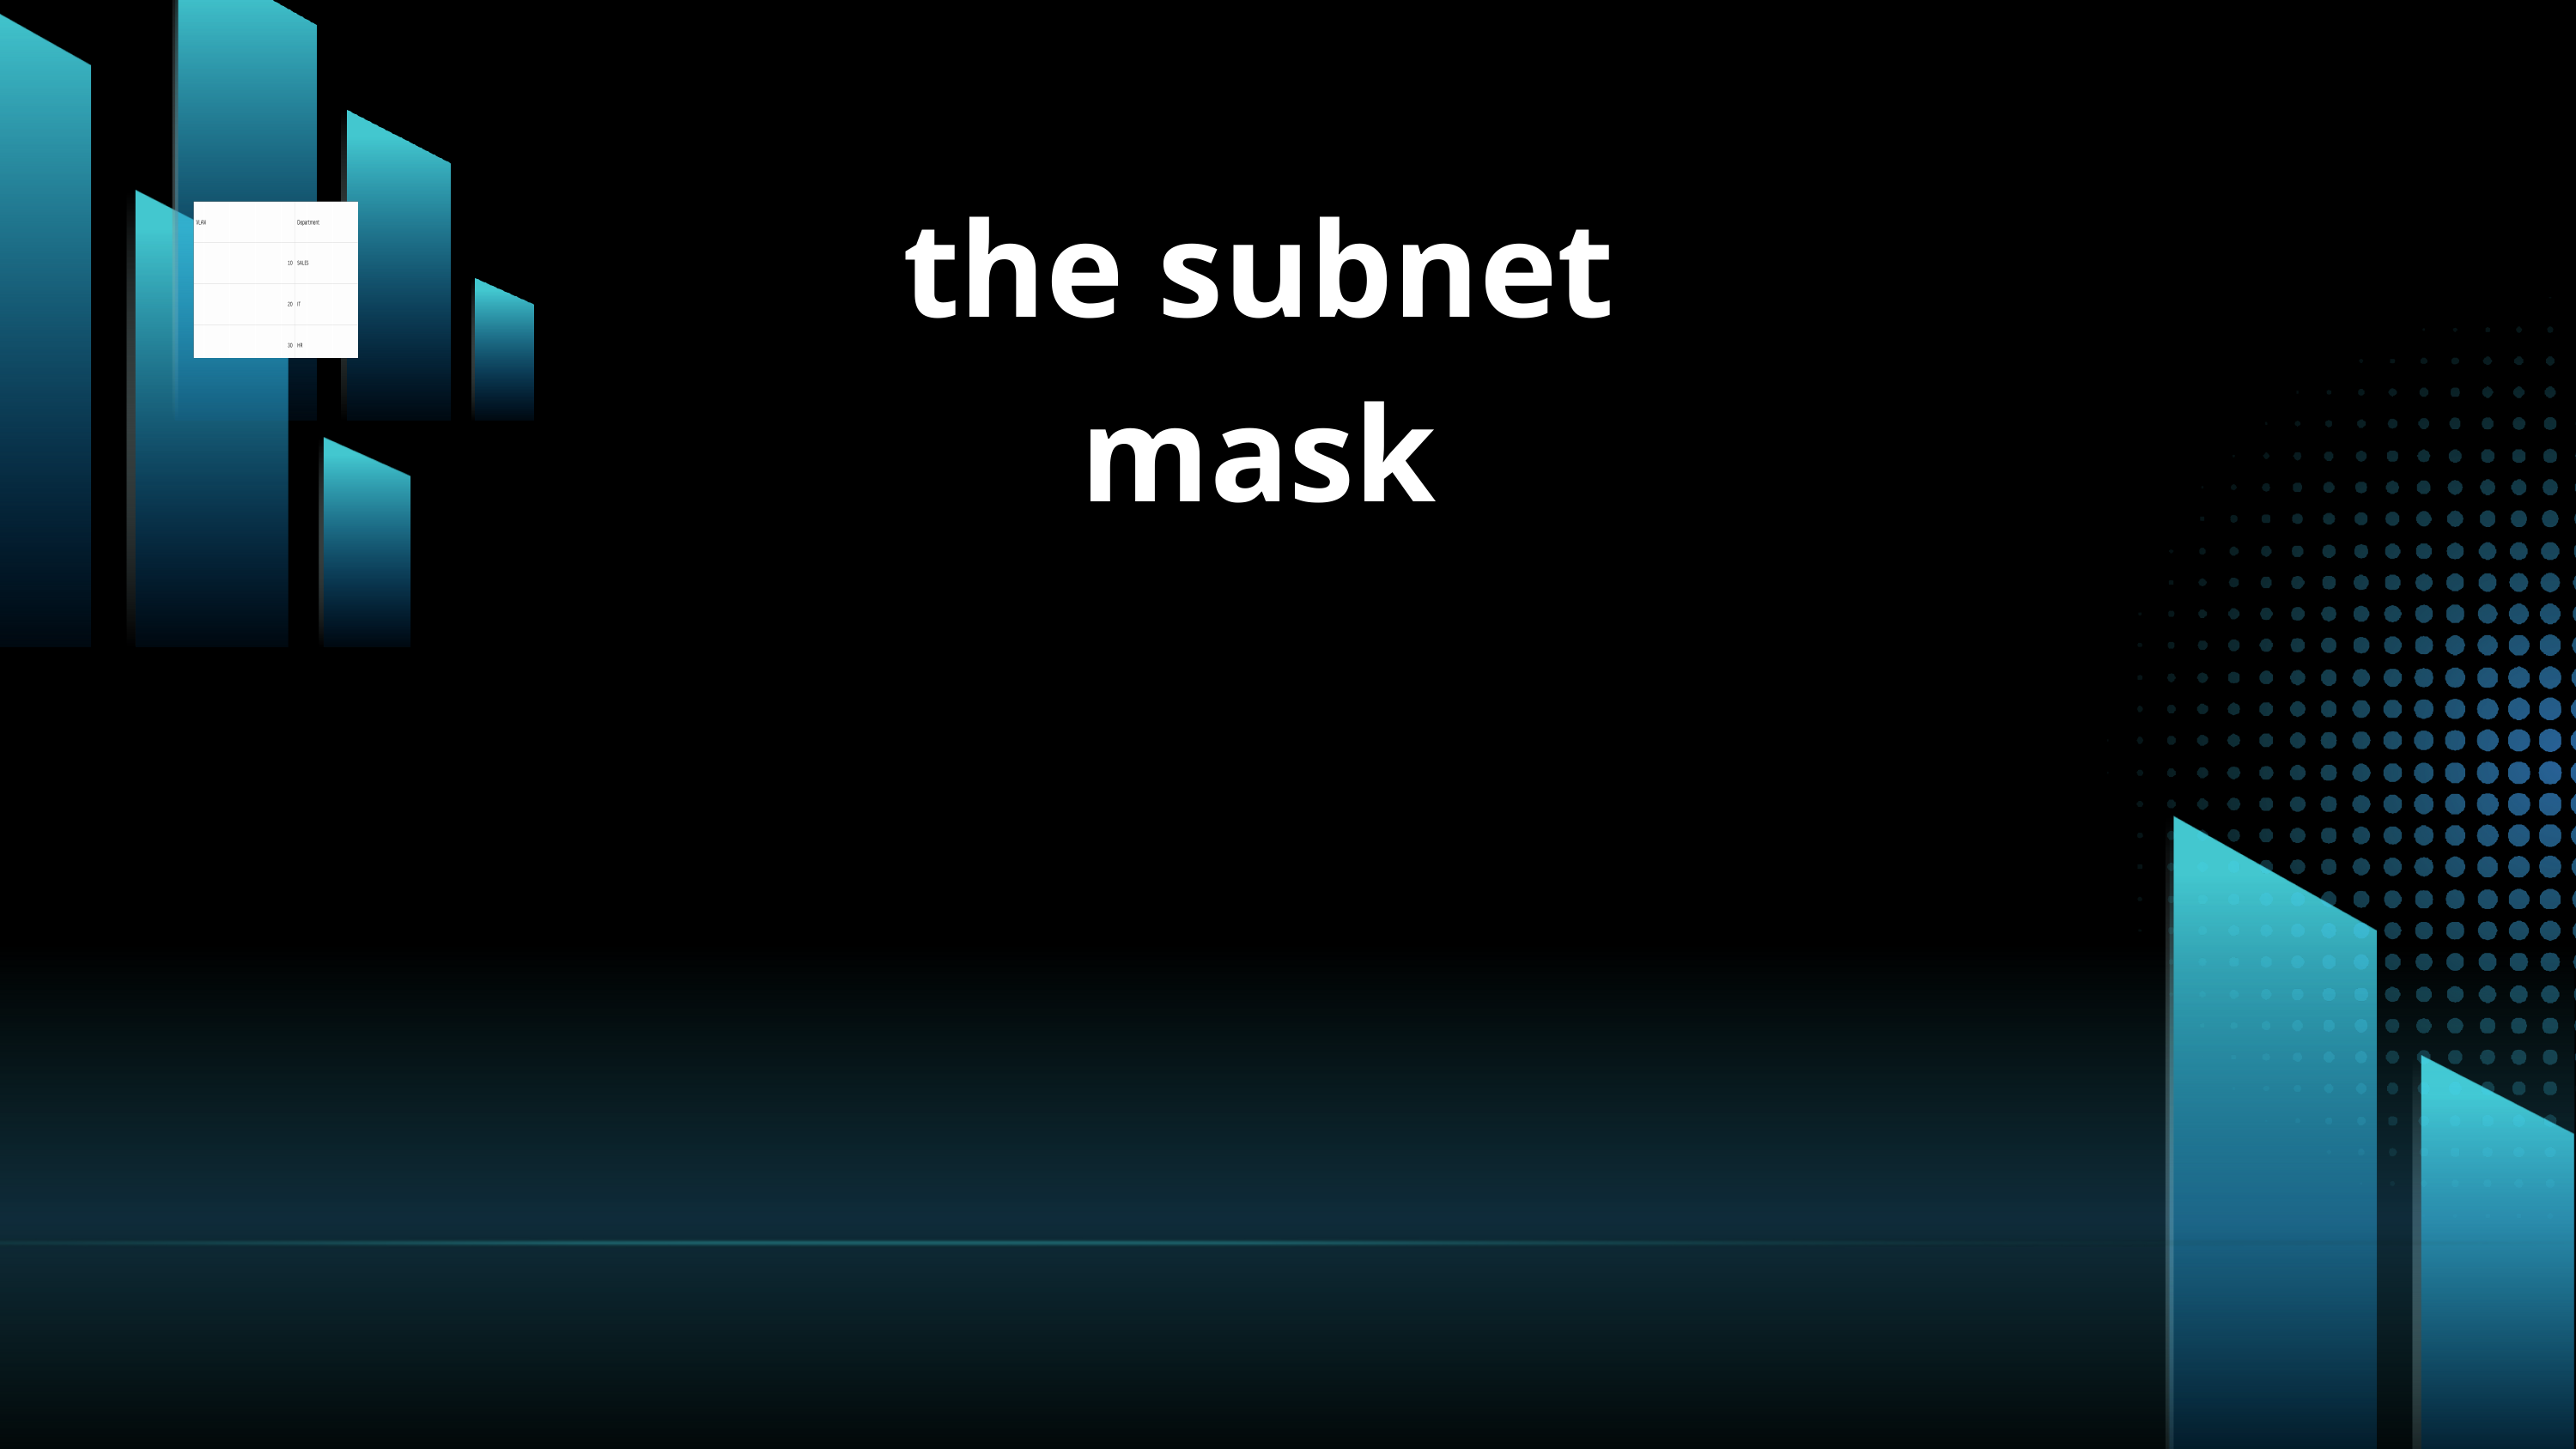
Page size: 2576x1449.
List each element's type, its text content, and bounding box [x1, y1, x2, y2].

text_box [0, 0, 267, 647]
text_box the subnet mask [796, 159, 1722, 528]
text_box [2107, 297, 2576, 925]
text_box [269, 420, 979, 834]
text_box [0, 925, 2576, 1449]
picture [179, 179, 358, 358]
text_box [172, 0, 534, 421]
